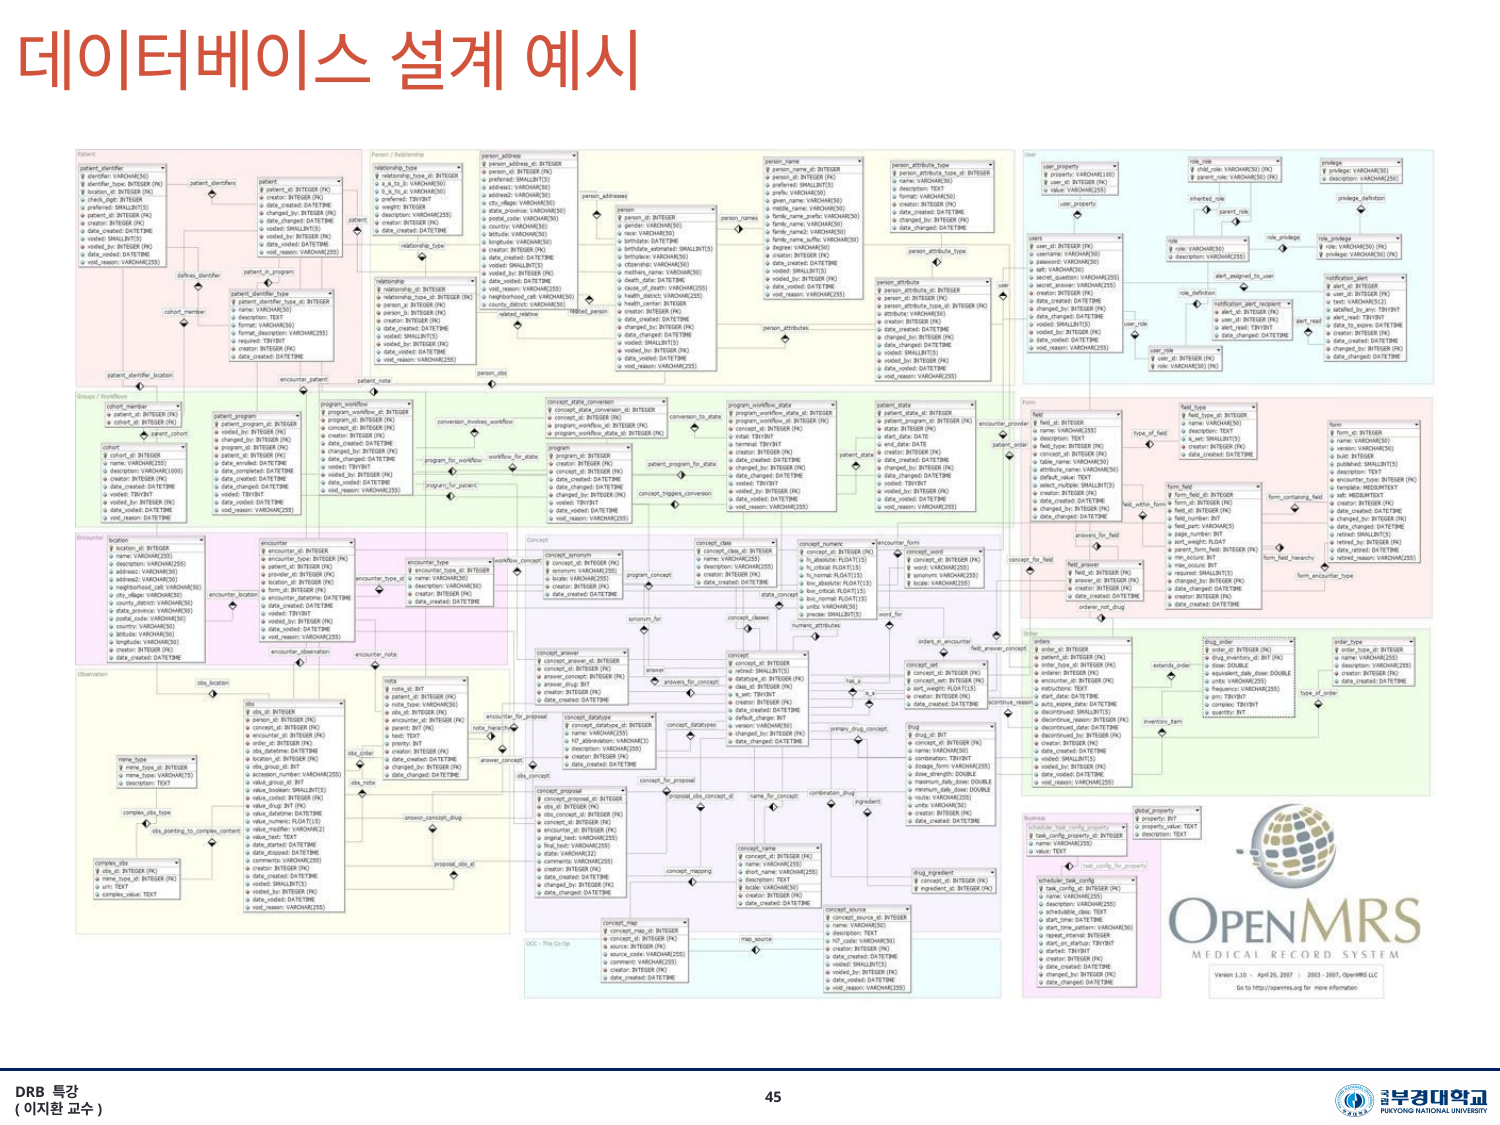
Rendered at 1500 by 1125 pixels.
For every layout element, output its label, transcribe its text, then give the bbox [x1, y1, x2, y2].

slide_number DRB 특강 (이지환 교수) [0, 1082, 303, 1118]
picture [74, 149, 1437, 1003]
picture [1330, 1079, 1495, 1121]
title 데이터베이스 설계 예시 [0, 1, 1500, 116]
